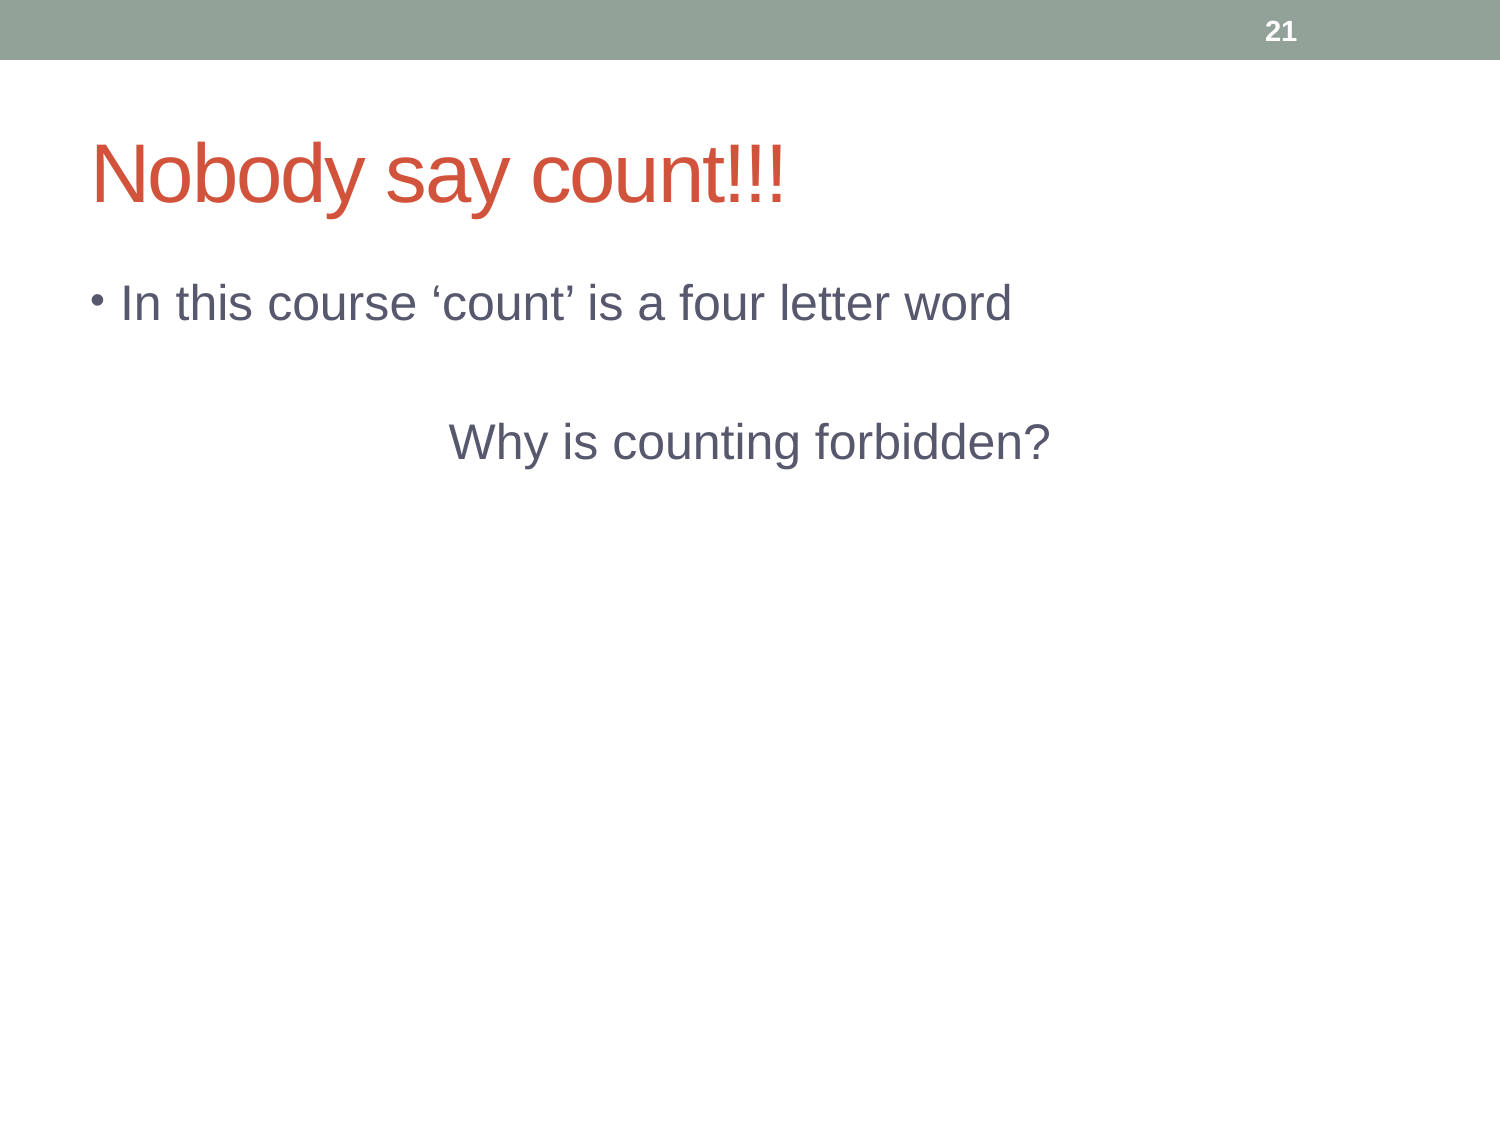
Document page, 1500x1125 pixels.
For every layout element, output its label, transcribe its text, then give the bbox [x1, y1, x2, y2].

list In this course ‘count’ is a four letter word Why is counting forbidden? [75, 262, 1425, 1063]
slide_number 21 [1250, 3, 1425, 57]
title Nobody say count!!! [75, 87, 1425, 250]
